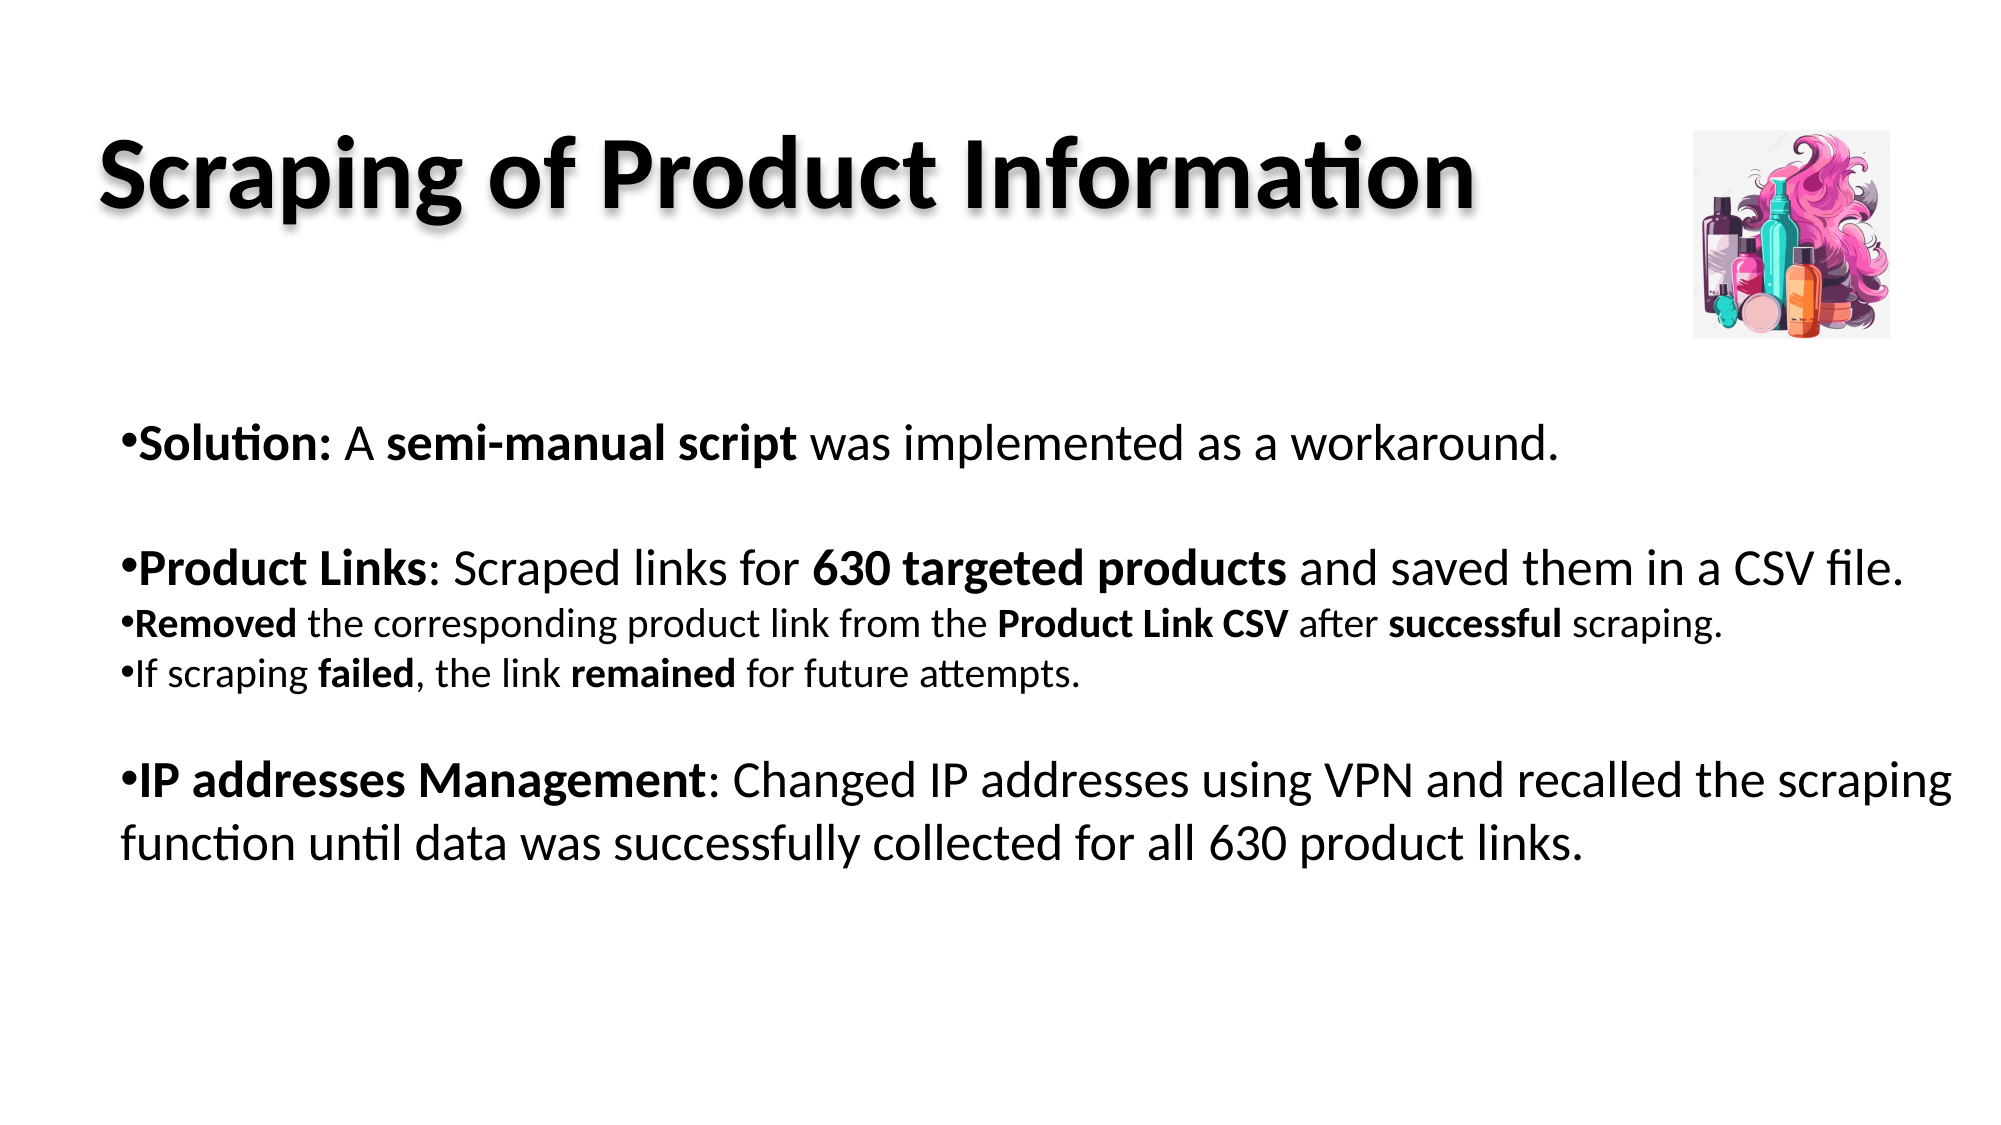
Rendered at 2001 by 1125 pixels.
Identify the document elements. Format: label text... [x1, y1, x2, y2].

picture [1693, 130, 1890, 339]
title Scraping of Product Information [83, 47, 2000, 239]
text_box Solution: A semi-manual script was implemented as a workaround. Product Links: Scraped links for 630 targeted products and saved them in a CSV file. Removed the corresponding product link from the Product Link CSV after successful scraping. If scraping failed, the link remained for future attempts. IP addresses Management: Changed IP addresses using VPN and recalled the scraping function until data was successfully collected for all 630 product links. [105, 338, 2000, 879]
